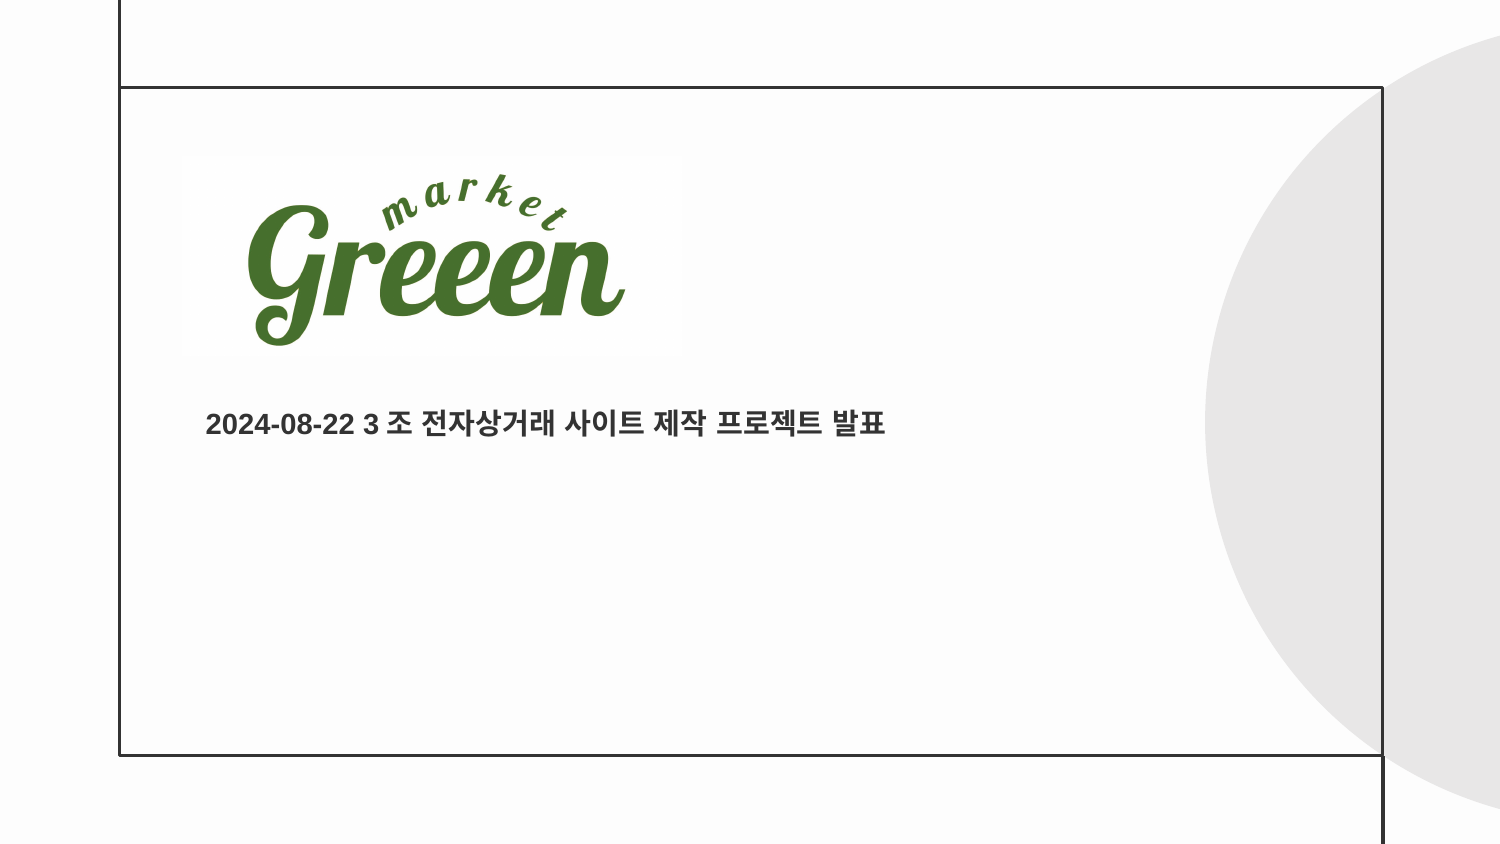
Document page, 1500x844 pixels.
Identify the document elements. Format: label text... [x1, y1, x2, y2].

subtitle 2024-08-22 3조 전자상거래 사이트 제작 프로젝트 발표 [190, 390, 1158, 469]
picture [182, 156, 682, 357]
